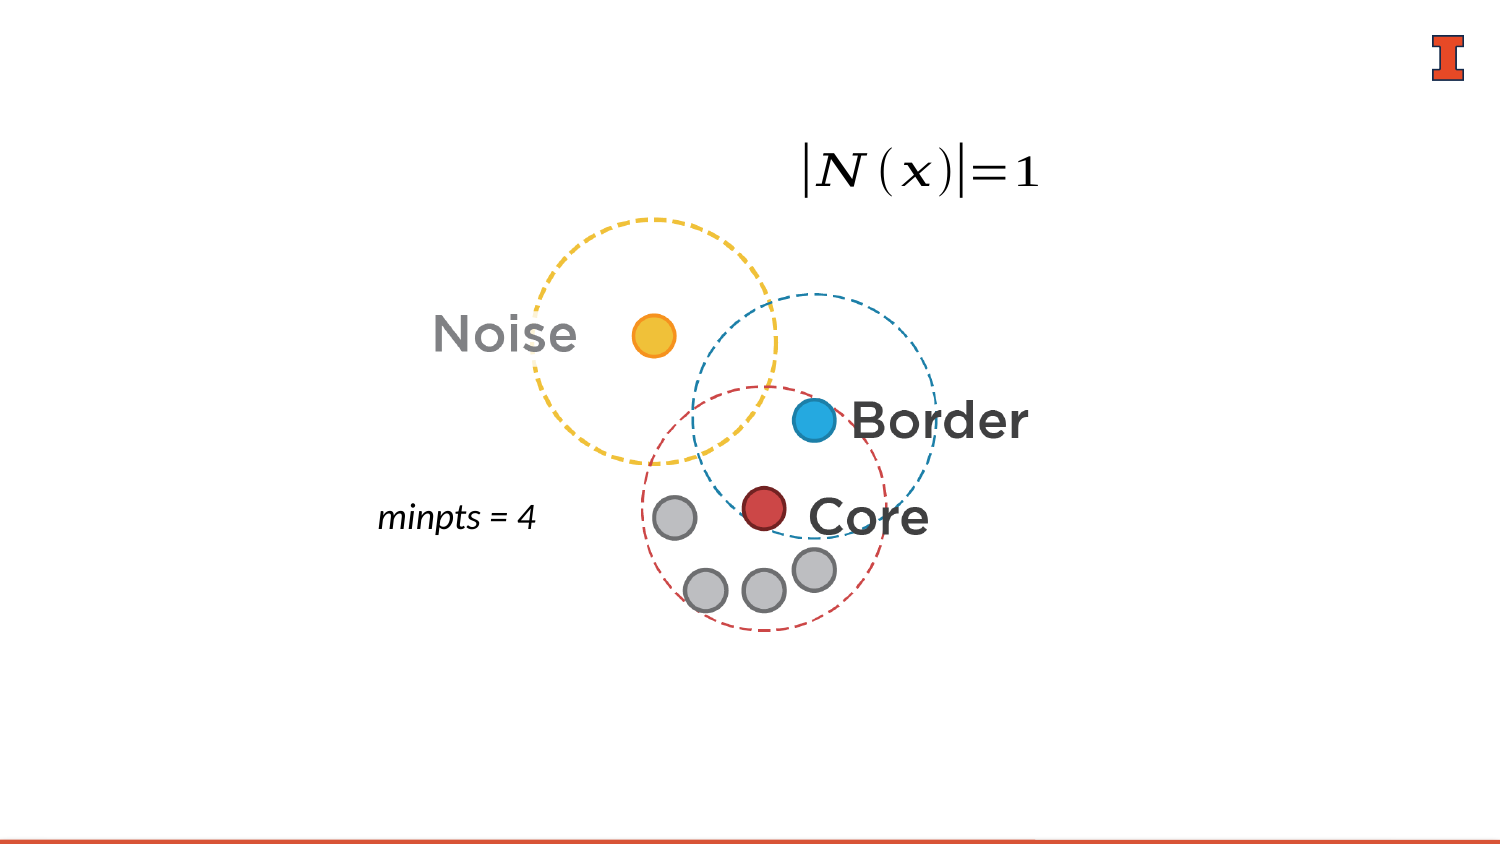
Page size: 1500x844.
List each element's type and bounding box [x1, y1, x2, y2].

picture [1432, 35, 1464, 81]
list [126, 41, 1315, 710]
